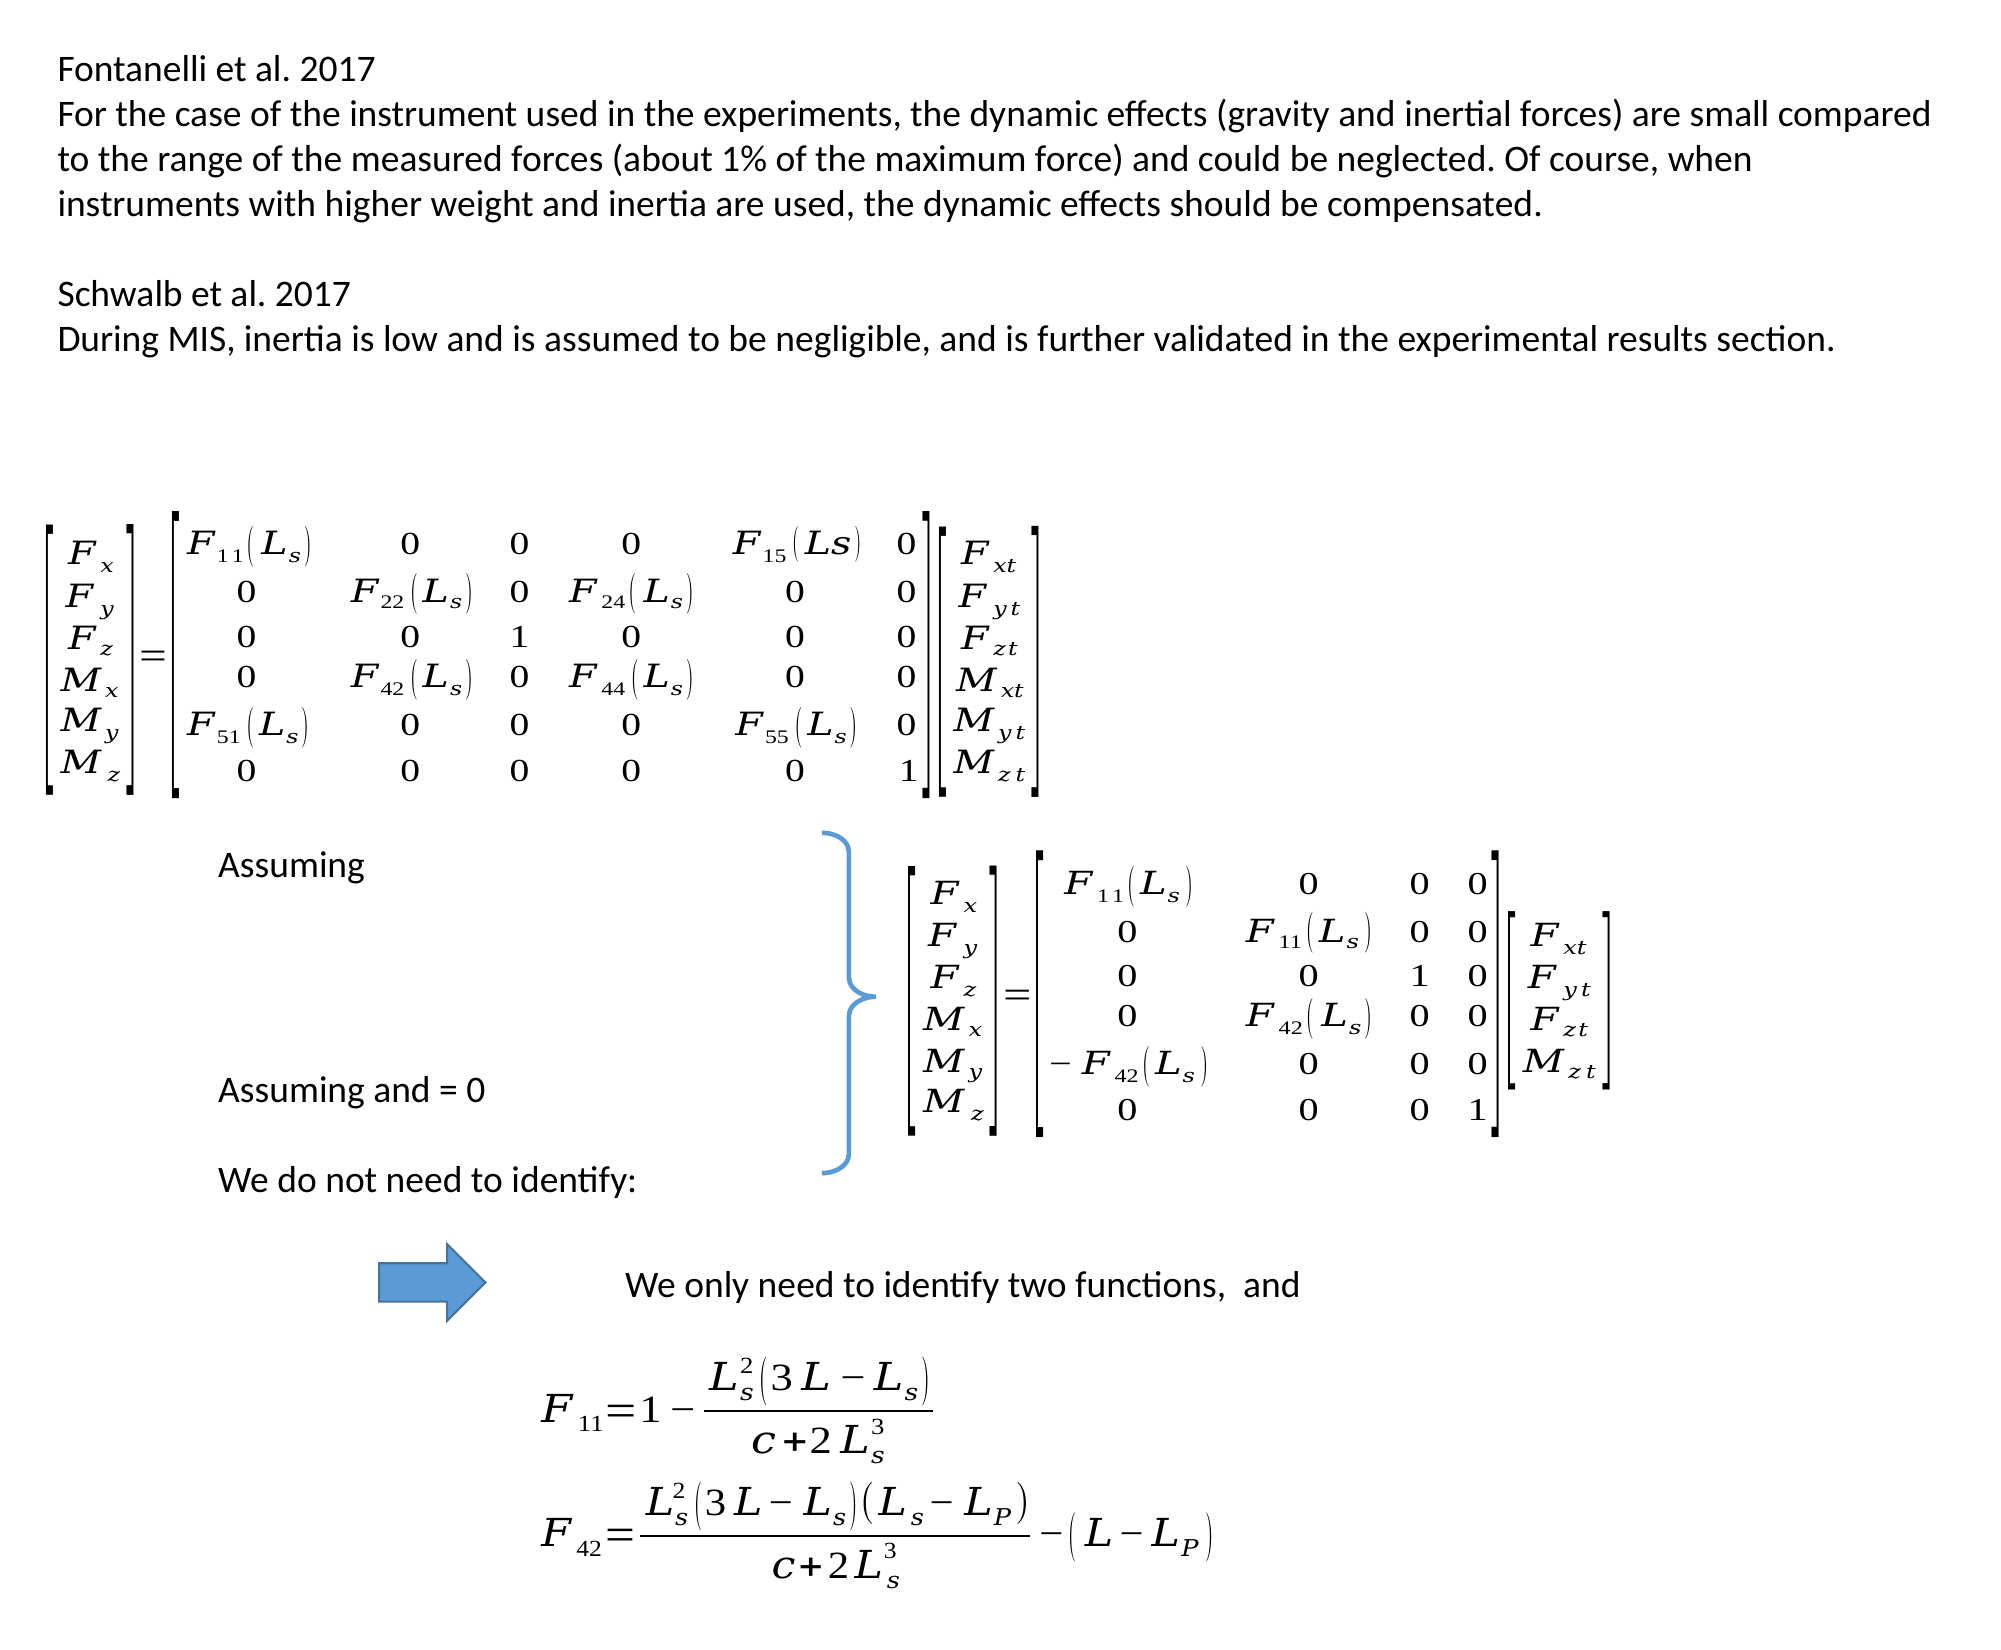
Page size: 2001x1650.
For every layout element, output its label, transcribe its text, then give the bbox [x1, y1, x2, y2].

text_box Fontanelli et al. 2017 For the case of the instrument used in the experiments, the dynamic effects (gravity and inertial forces) are small compared to the range of the measured forces (about 1% of the maximum force) and could be neglected. Of course, when instruments with higher weight and inertia are used, the dynamic effects should be compensated. Schwalb et al. 2017 During MIS, inertia is low and is assumed to be negligible, and is further validated in the experimental results section. [42, 36, 1957, 366]
text_box [821, 832, 876, 1174]
text_box [378, 1241, 487, 1324]
